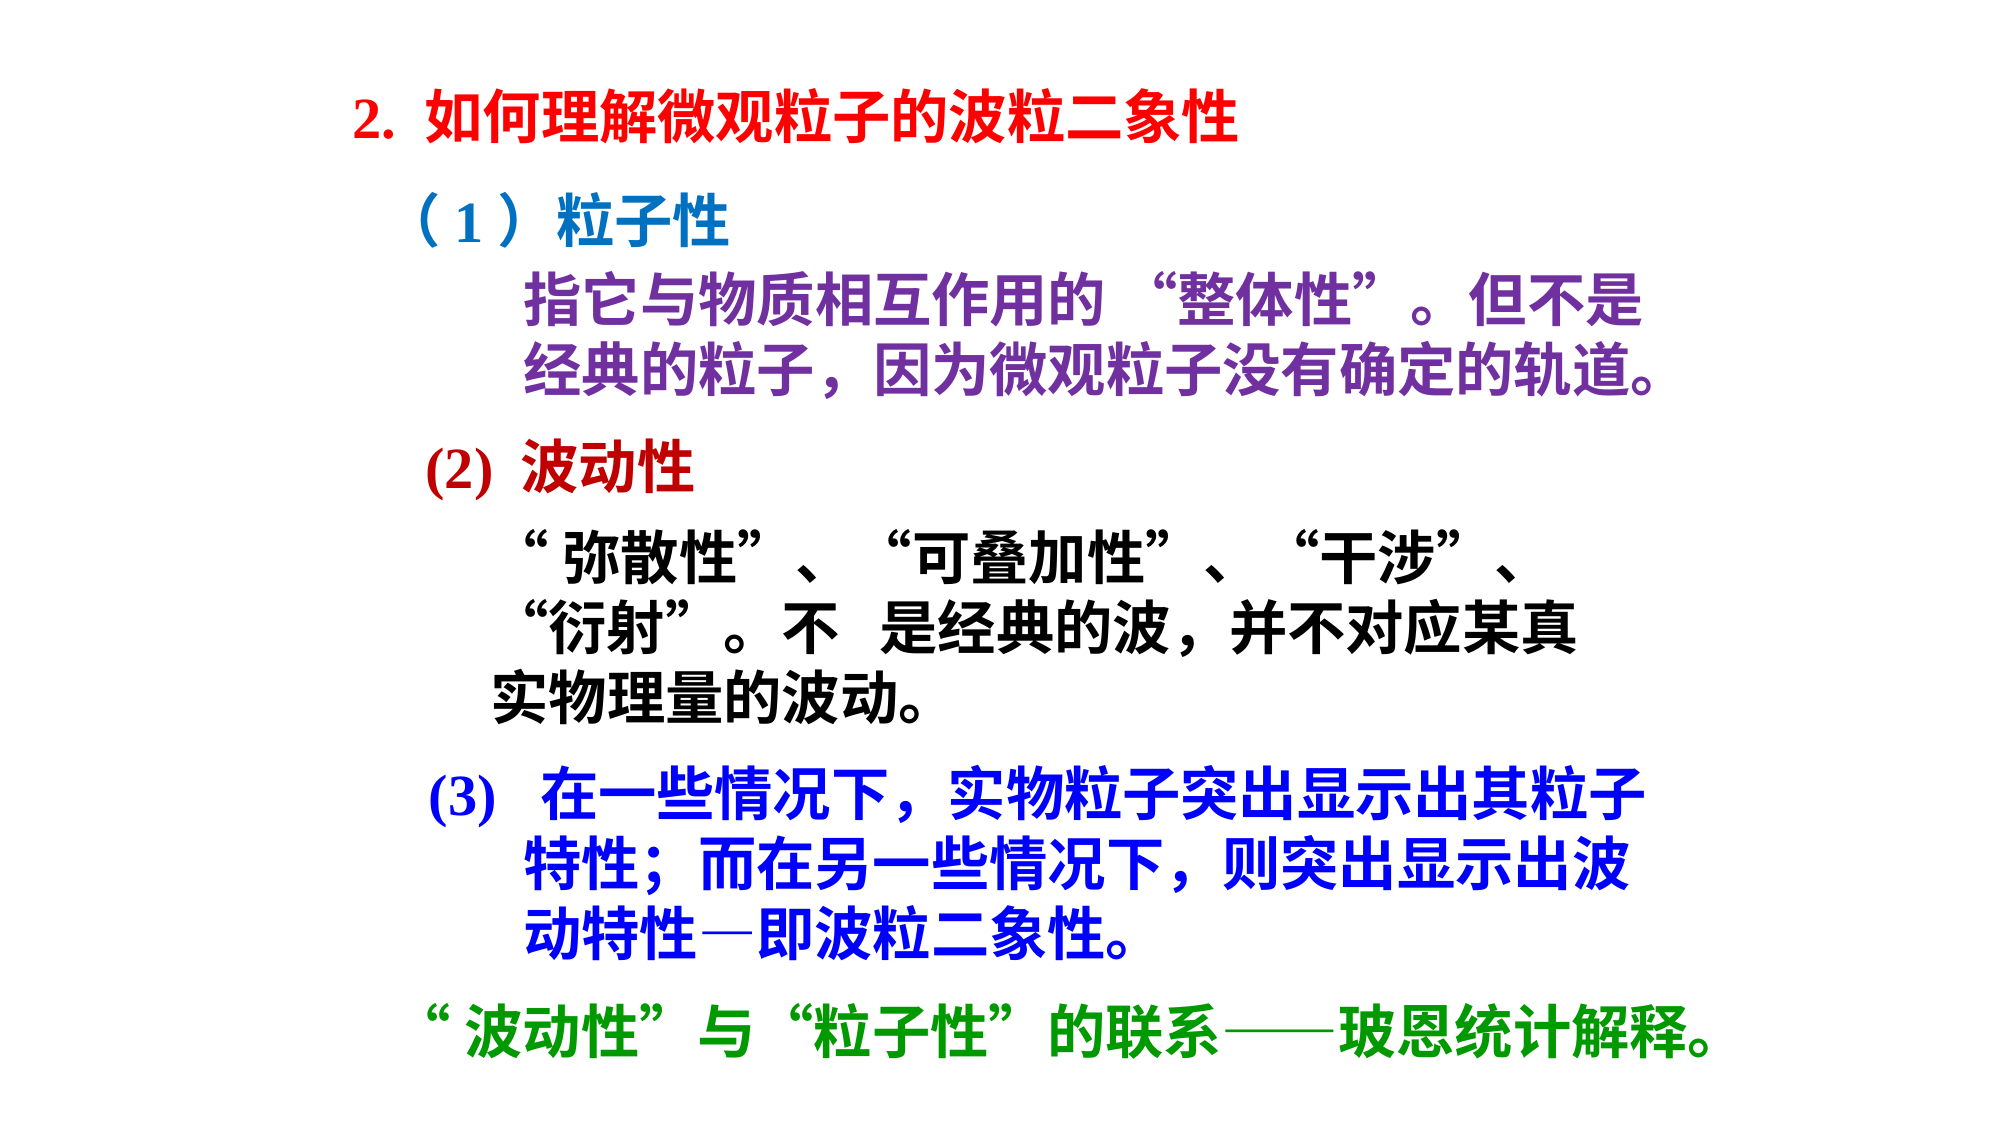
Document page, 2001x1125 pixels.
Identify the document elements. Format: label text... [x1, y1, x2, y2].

text_box 指它与物质相互作用的 “整体性”。但不是经典的粒子，因为微观粒子没有确定的轨道。 [509, 255, 1692, 411]
text_box “波动性”与“粒子性”的联系——玻恩统计解释。 [377, 988, 1750, 1073]
text_box (2) 波动性 [410, 422, 911, 508]
text_box “弥散性”、“可叠加性”、“干涉”、“衍射”。不 是经典的波，并不对应某真实物理量的波动。 [475, 513, 1605, 739]
text_box （1）粒子性 [367, 176, 746, 261]
text_box (3) 在一些情况下，实物粒子突出显示出其粒子特性；而在另一些情况下，则突出显示出波动特性—即波粒二象性。 [413, 750, 1669, 975]
text_box 2. 如何理解微观粒子的波粒二象性 [324, 72, 1467, 158]
